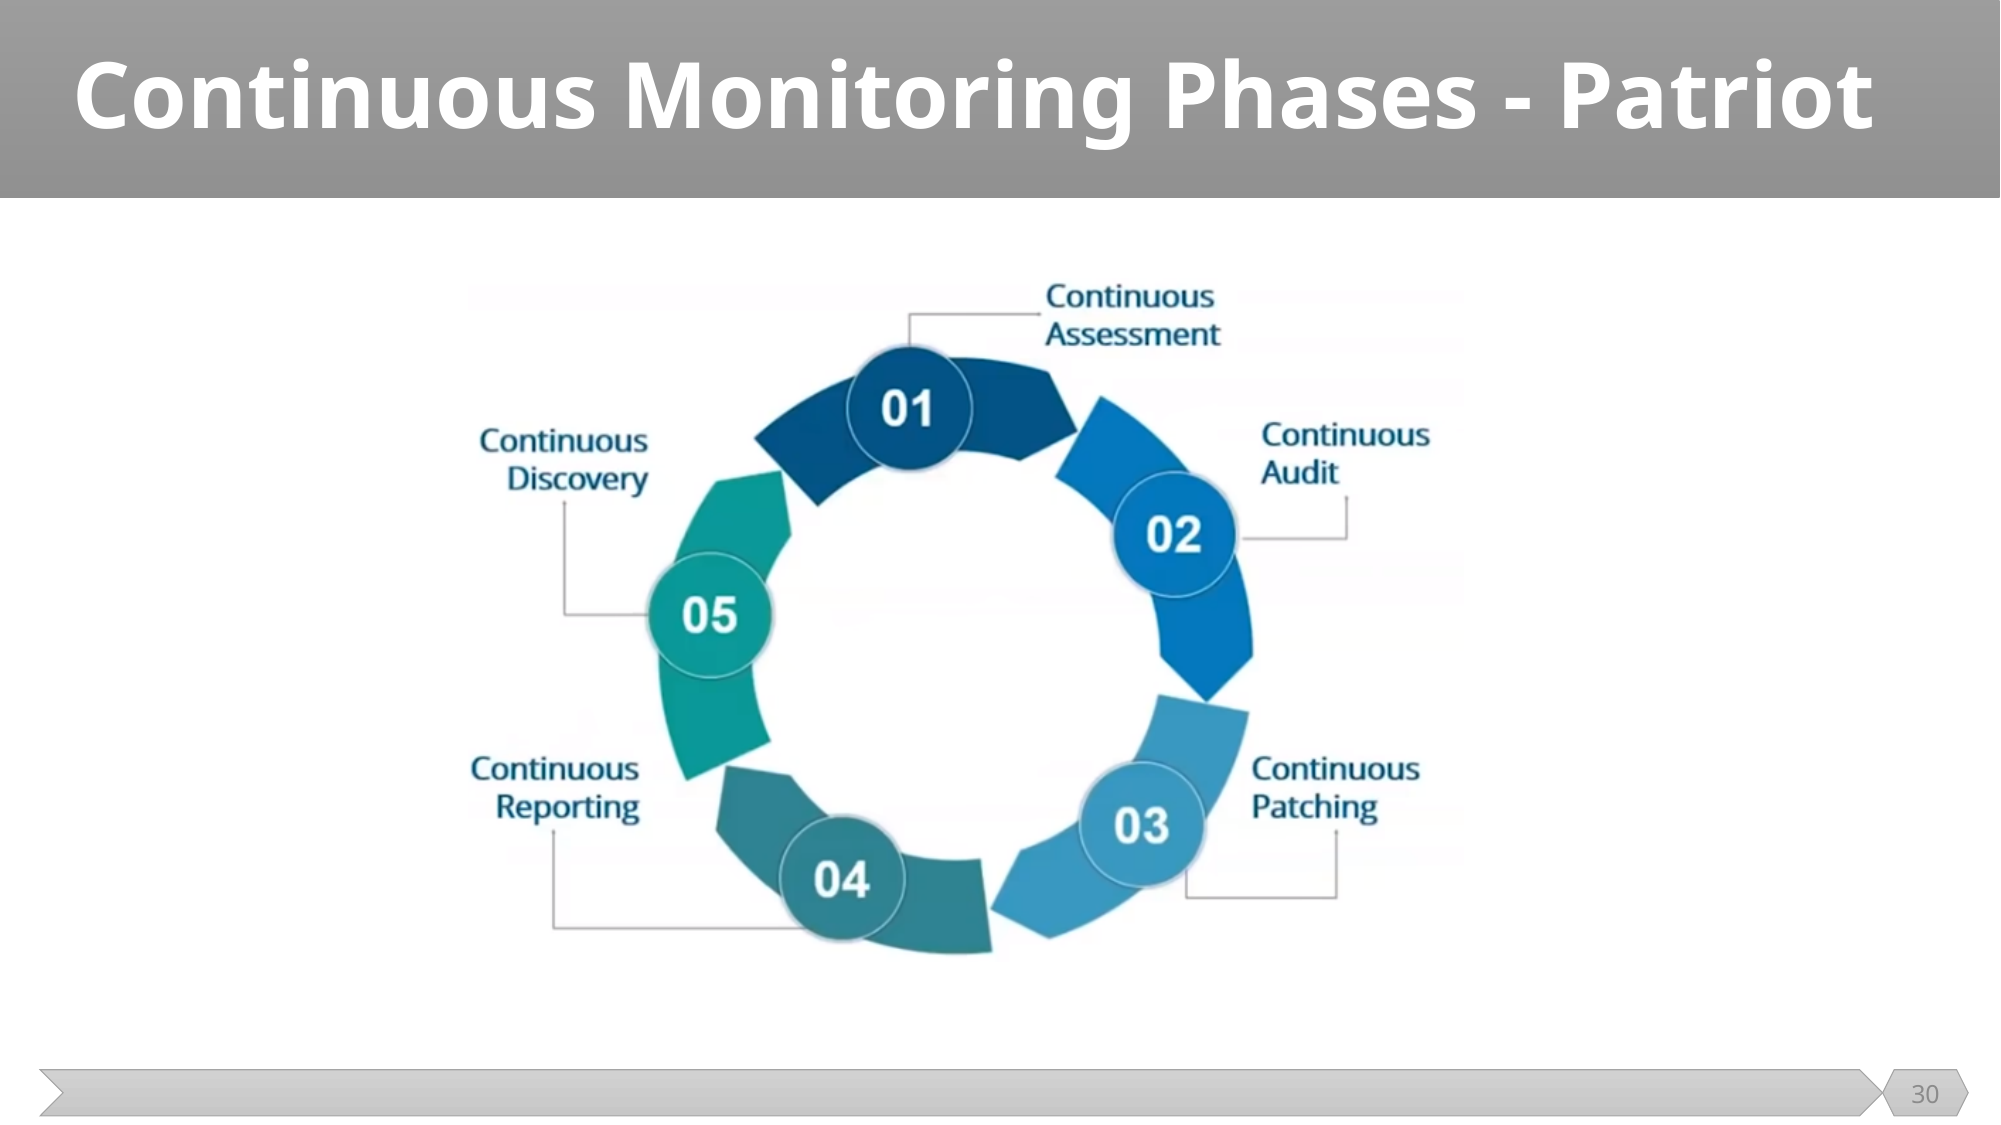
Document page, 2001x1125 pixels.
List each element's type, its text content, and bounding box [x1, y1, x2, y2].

slide_number 30 [1882, 1065, 1969, 1125]
title Continuous Monitoring Phases - Patriot [56, 0, 1969, 199]
picture [468, 278, 1464, 962]
